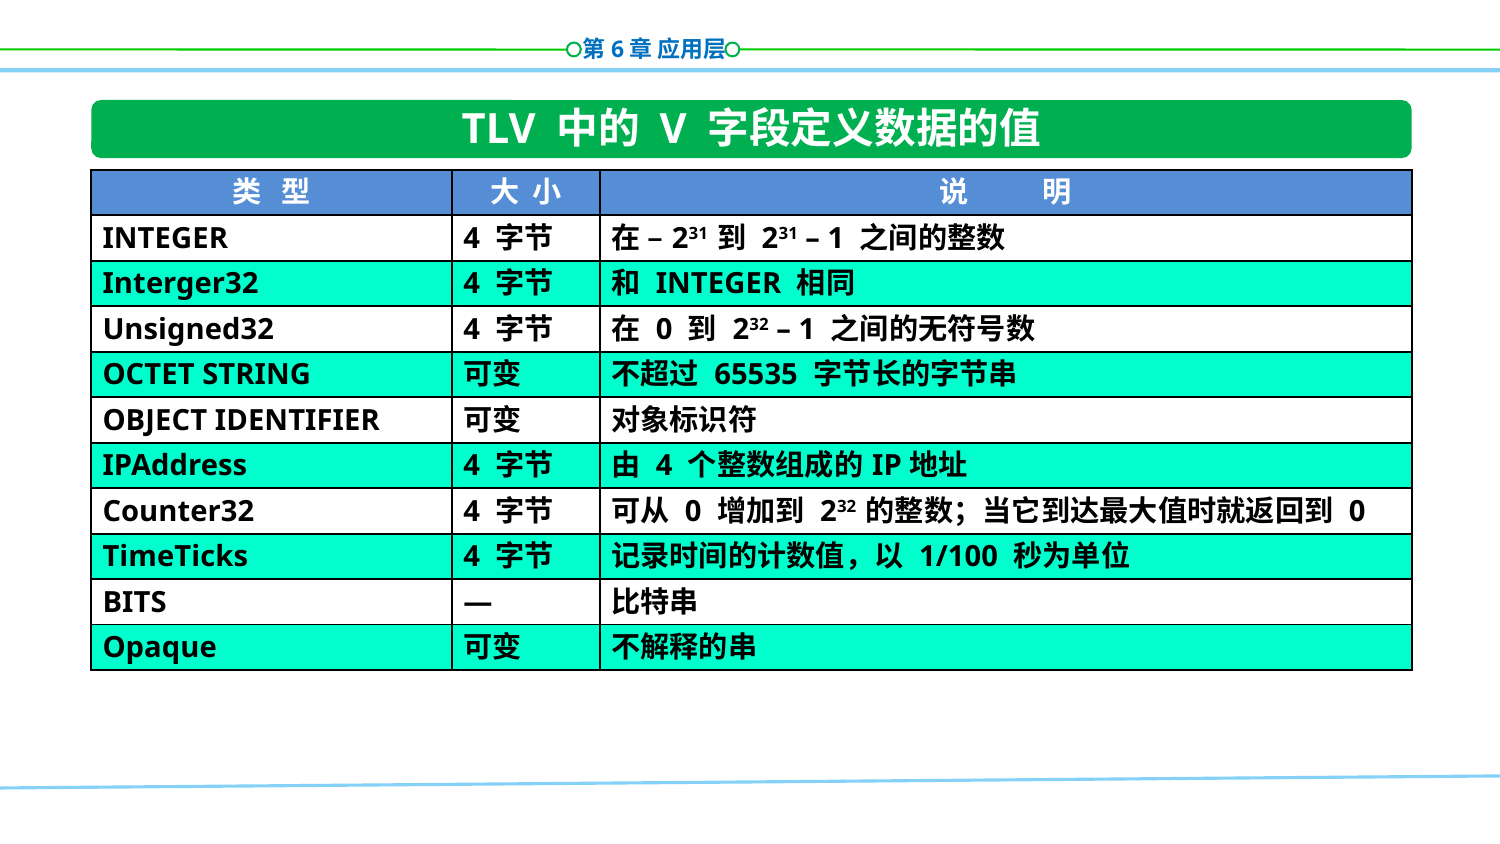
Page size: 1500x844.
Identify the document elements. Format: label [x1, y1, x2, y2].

table_cell [601, 353, 1411, 396]
table_header [92, 171, 451, 214]
table_cell [92, 444, 451, 487]
table_cell [601, 489, 1411, 533]
table_cell [601, 444, 1411, 487]
table_cell [92, 535, 451, 578]
table_cell [92, 307, 451, 351]
table_cell [601, 535, 1411, 578]
table_cell [453, 580, 599, 624]
table_cell [453, 353, 599, 396]
table_cell [601, 398, 1411, 442]
table_cell [92, 262, 451, 305]
table_cell [92, 625, 451, 669]
table_cell [601, 625, 1411, 669]
table_cell [92, 398, 451, 442]
table_cell [453, 625, 599, 669]
table_cell [92, 489, 451, 533]
table_cell [453, 216, 599, 260]
table_cell [453, 398, 599, 442]
table_cell [453, 444, 599, 487]
text_box [91, 94, 1412, 160]
table_cell [601, 580, 1411, 624]
table_cell [92, 216, 451, 260]
table_cell [601, 307, 1411, 351]
table_cell [92, 353, 451, 396]
table_cell [601, 216, 1411, 260]
table_cell [92, 580, 451, 624]
table_header [601, 171, 1411, 214]
table_header [453, 171, 599, 214]
table_cell [453, 535, 599, 578]
table_cell [453, 307, 599, 351]
table_cell [453, 262, 599, 305]
table_cell [453, 489, 599, 533]
table_cell [601, 262, 1411, 305]
